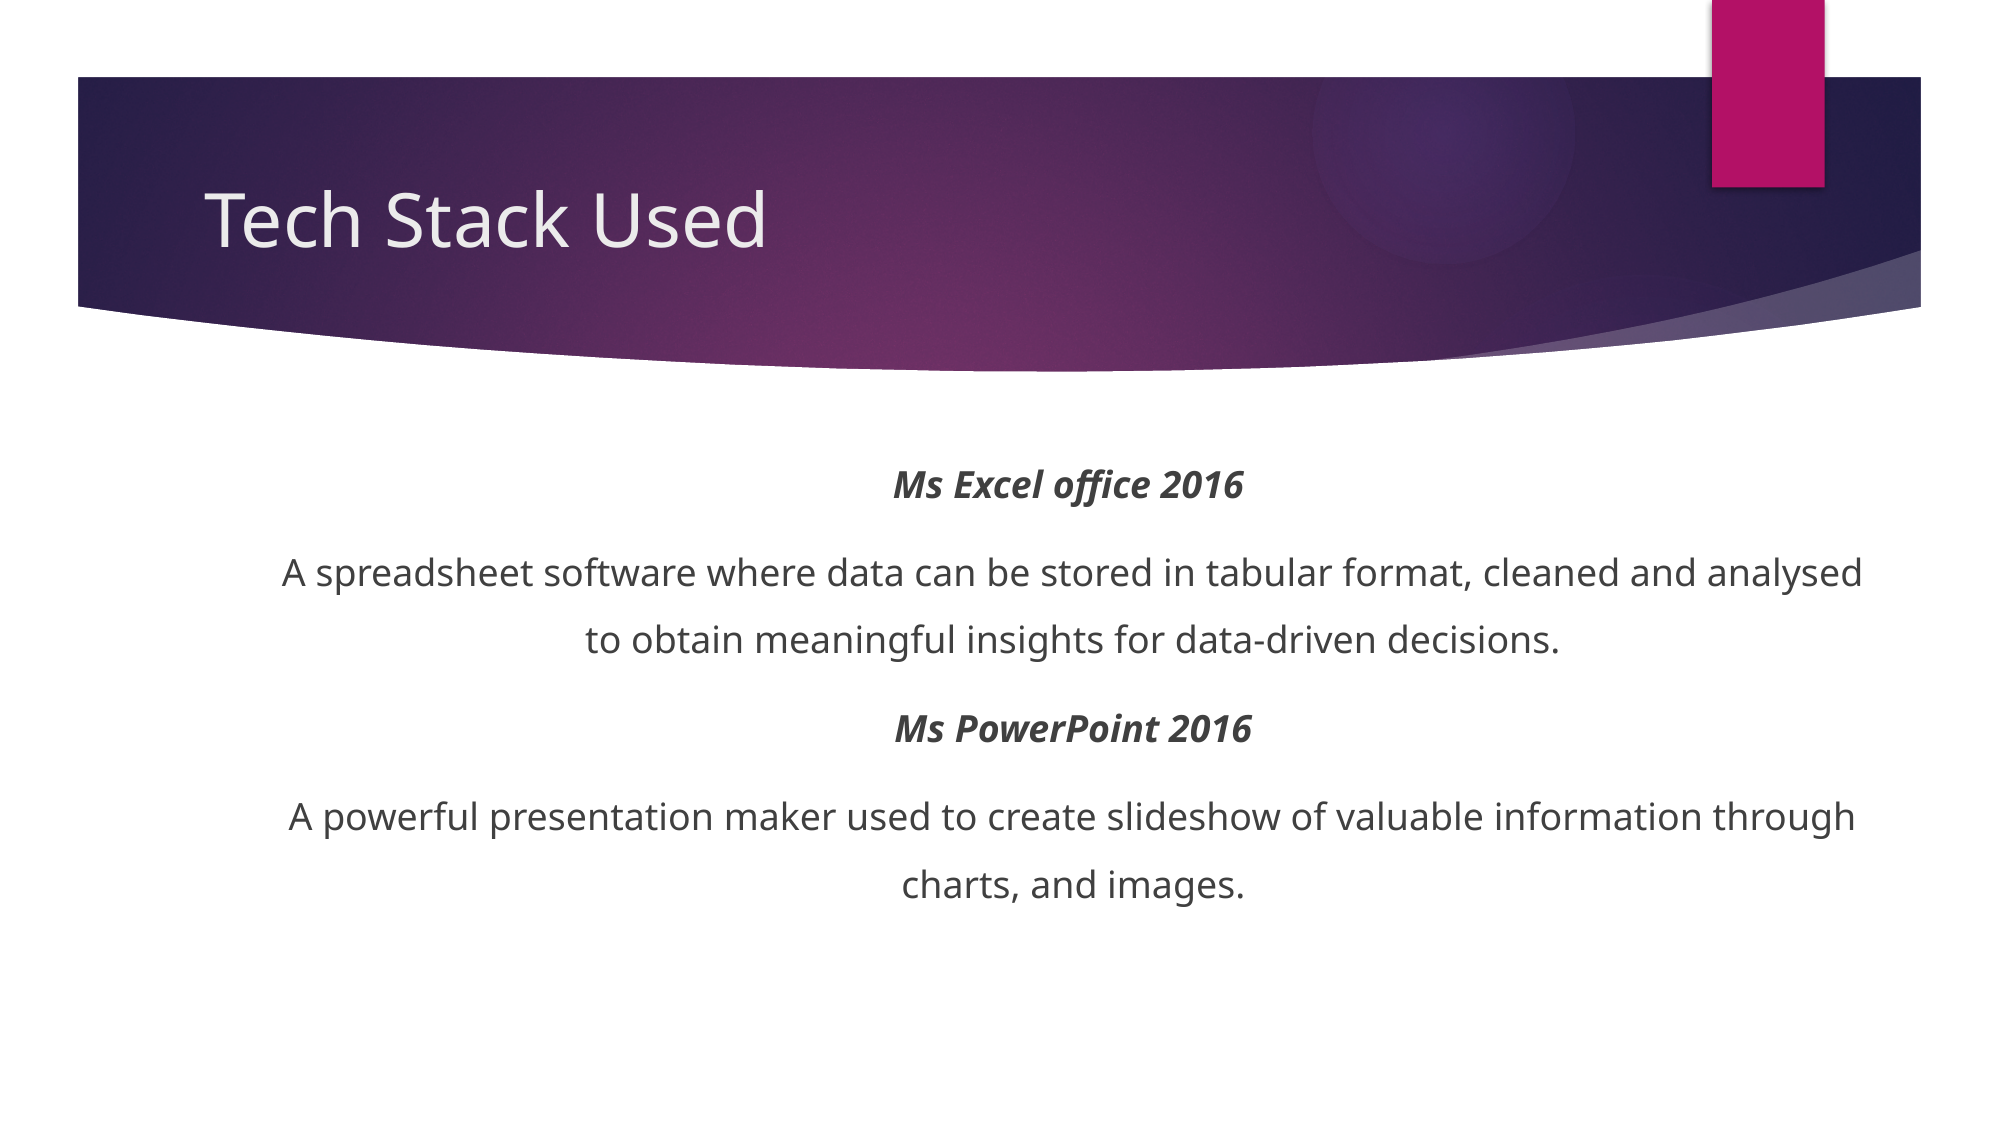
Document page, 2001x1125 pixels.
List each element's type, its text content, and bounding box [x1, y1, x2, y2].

title Tech Stack Used [189, 159, 1627, 276]
list Ms Excel office 2016 A spreadsheet software where data can be stored in tabular format, cleaned and analysed to obtain meaningful insights for data-driven decisions. Ms PowerPoint 2016 A powerful presentation maker used to create slideshow of valuable information through charts, and images. [254, 430, 1892, 992]
